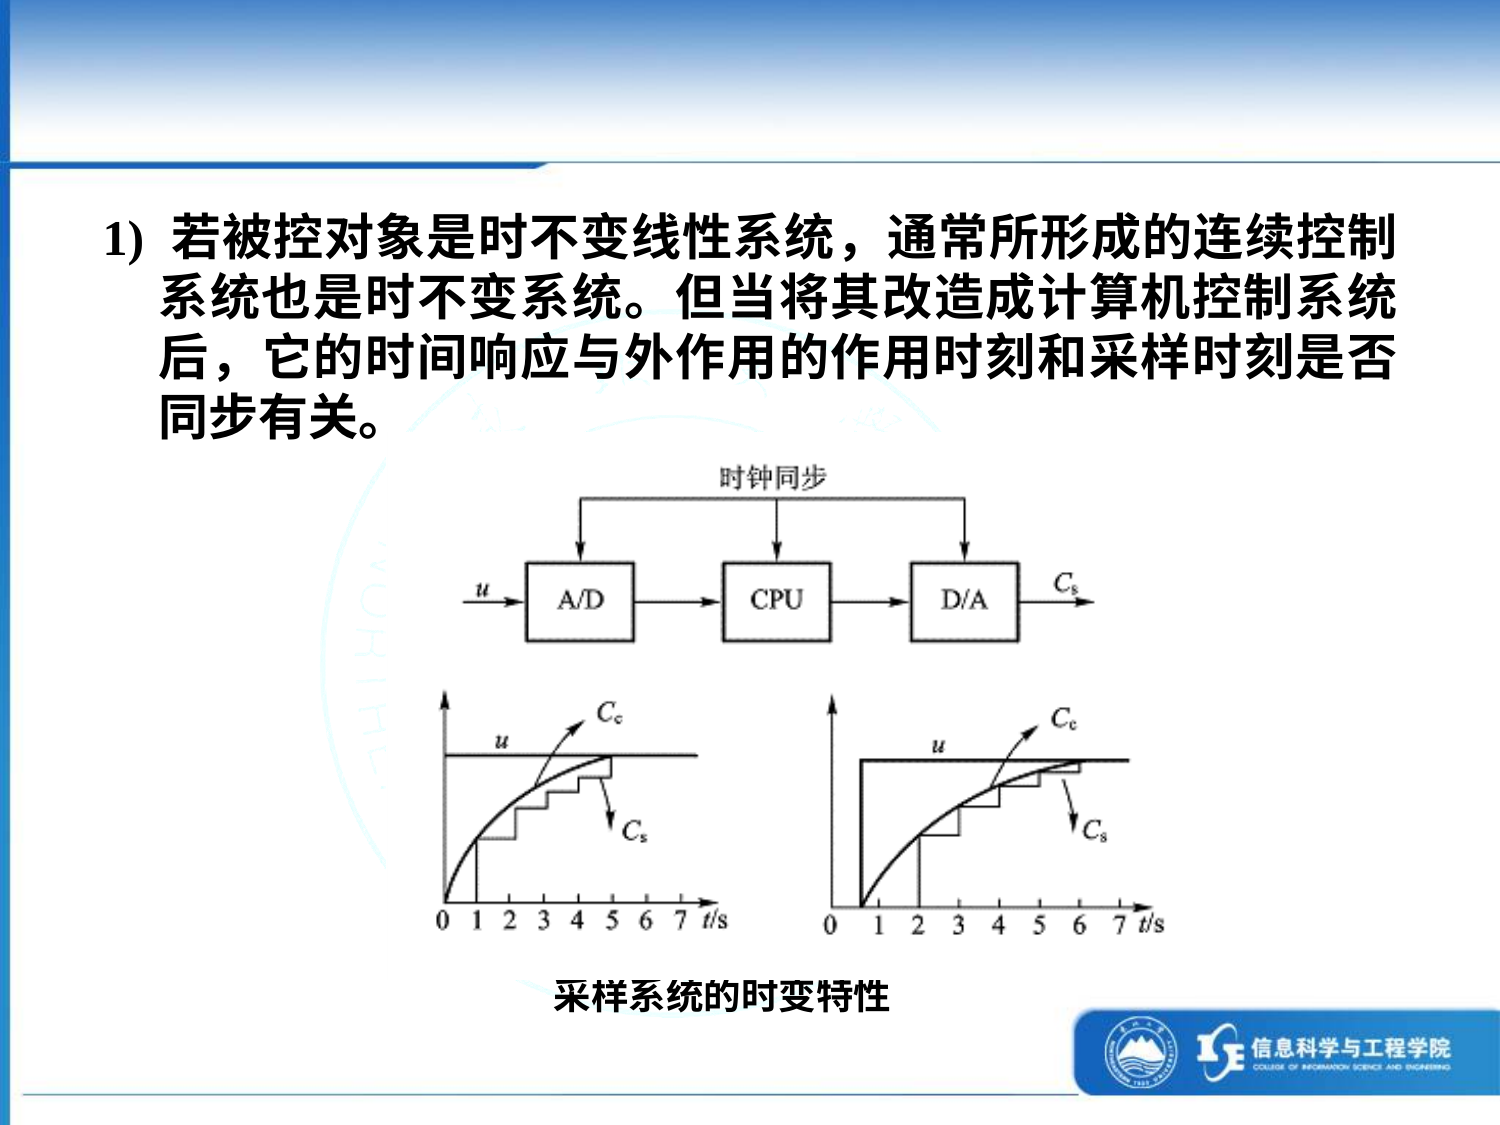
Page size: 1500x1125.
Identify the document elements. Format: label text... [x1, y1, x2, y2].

picture [0, 0, 1500, 1125]
list 1) 若被控对象是时不变线性系统，通常所形成的连续控制系统也是时不变系统。但当将其改造成计算机控制系统后，它的时间响应与外作用的作用时刻和采样时刻是否同步有关。 [87, 197, 1413, 480]
table_cell 1 [301, 480, 1046, 1036]
text_box 采样系统的时变特性 [538, 989, 915, 1024]
